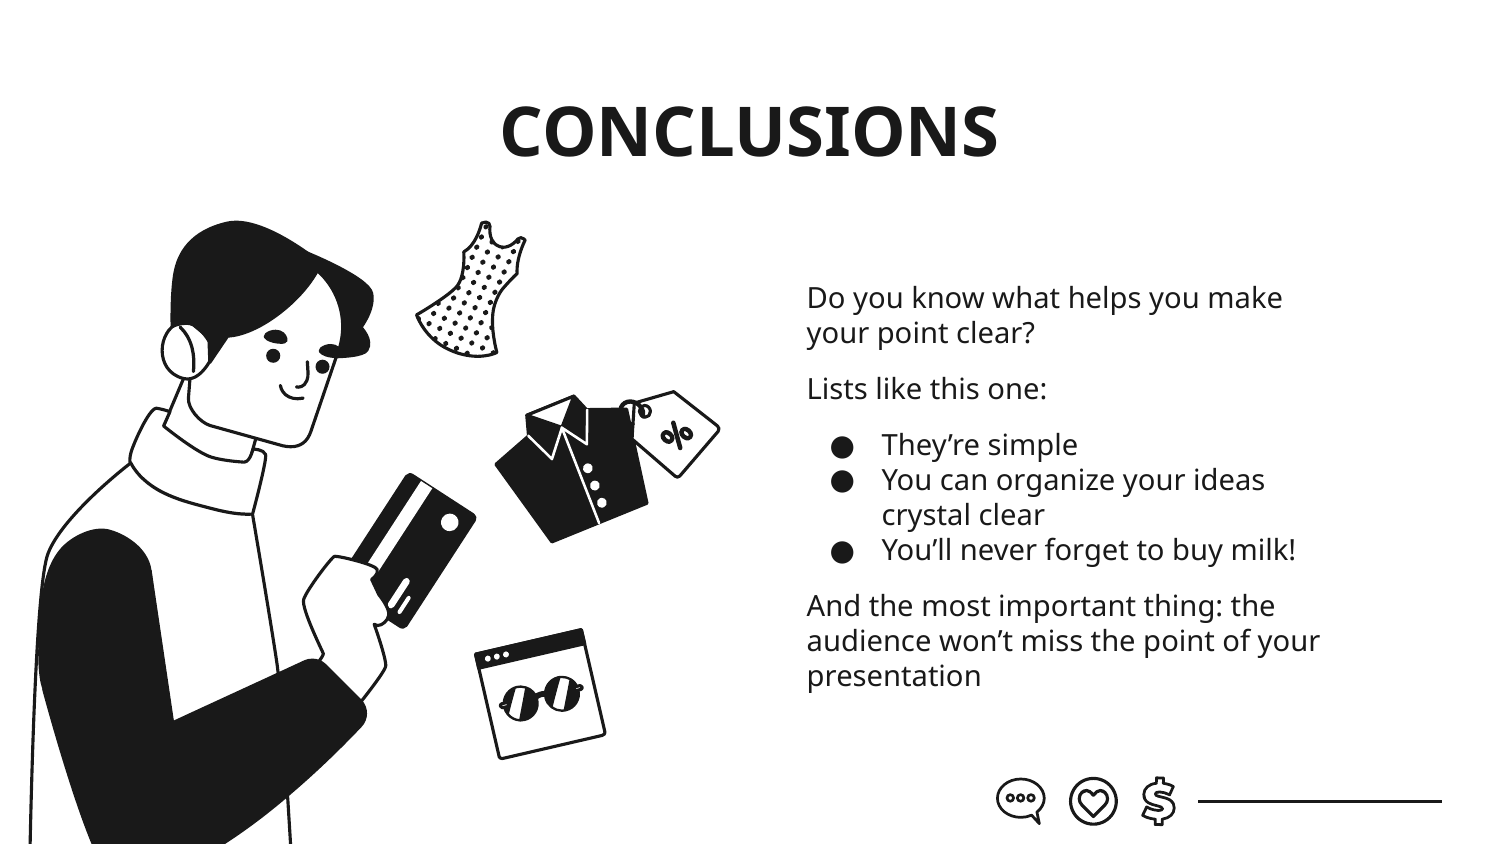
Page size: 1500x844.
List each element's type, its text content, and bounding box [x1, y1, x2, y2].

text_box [29, 221, 720, 844]
title CONCLUSIONS [118, 72, 1382, 167]
list Do you know what helps you make your point clear? Lists like this one: They’re simple You can organize your ideas crystal clear You’ll never forget to buy milk! And the most important thing: the audience won’t miss the point of your presentation [791, 264, 1337, 684]
